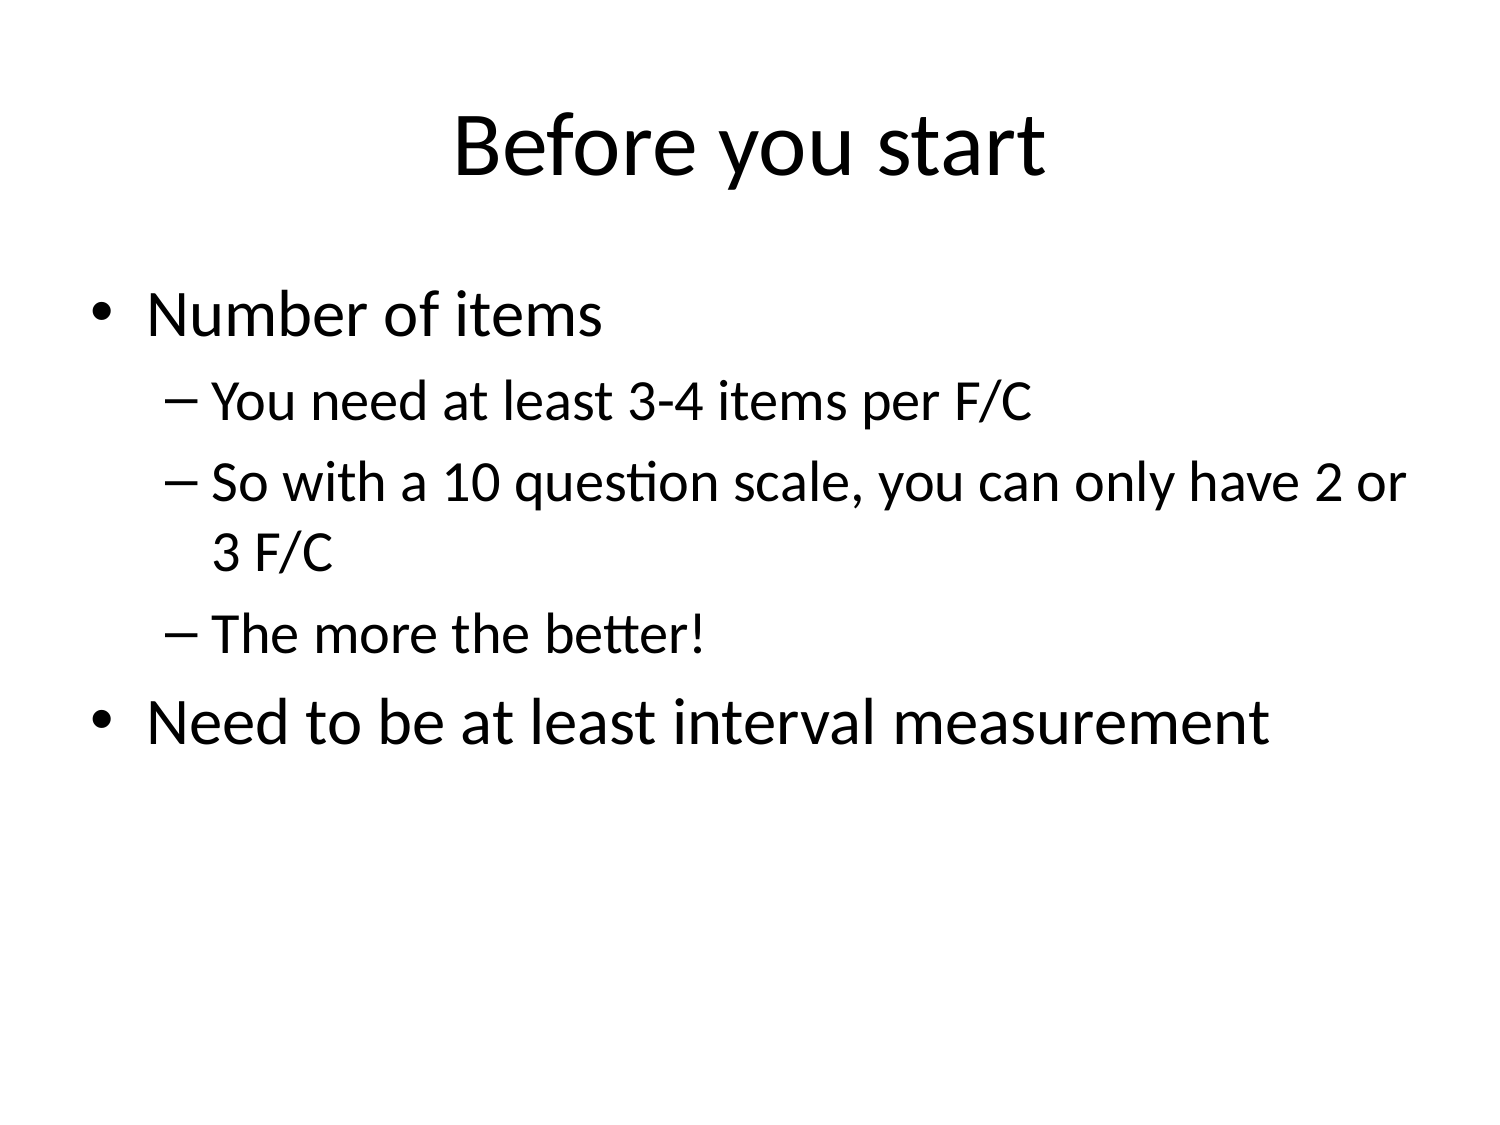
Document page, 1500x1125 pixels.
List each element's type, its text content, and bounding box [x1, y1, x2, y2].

list Number of items You need at least 3-4 items per F/C So with a 10 question scale, you can only have 2 or 3 F/C The more the better! Need to be at least interval measurement [75, 262, 1425, 1005]
title Before you start [75, 45, 1425, 233]
